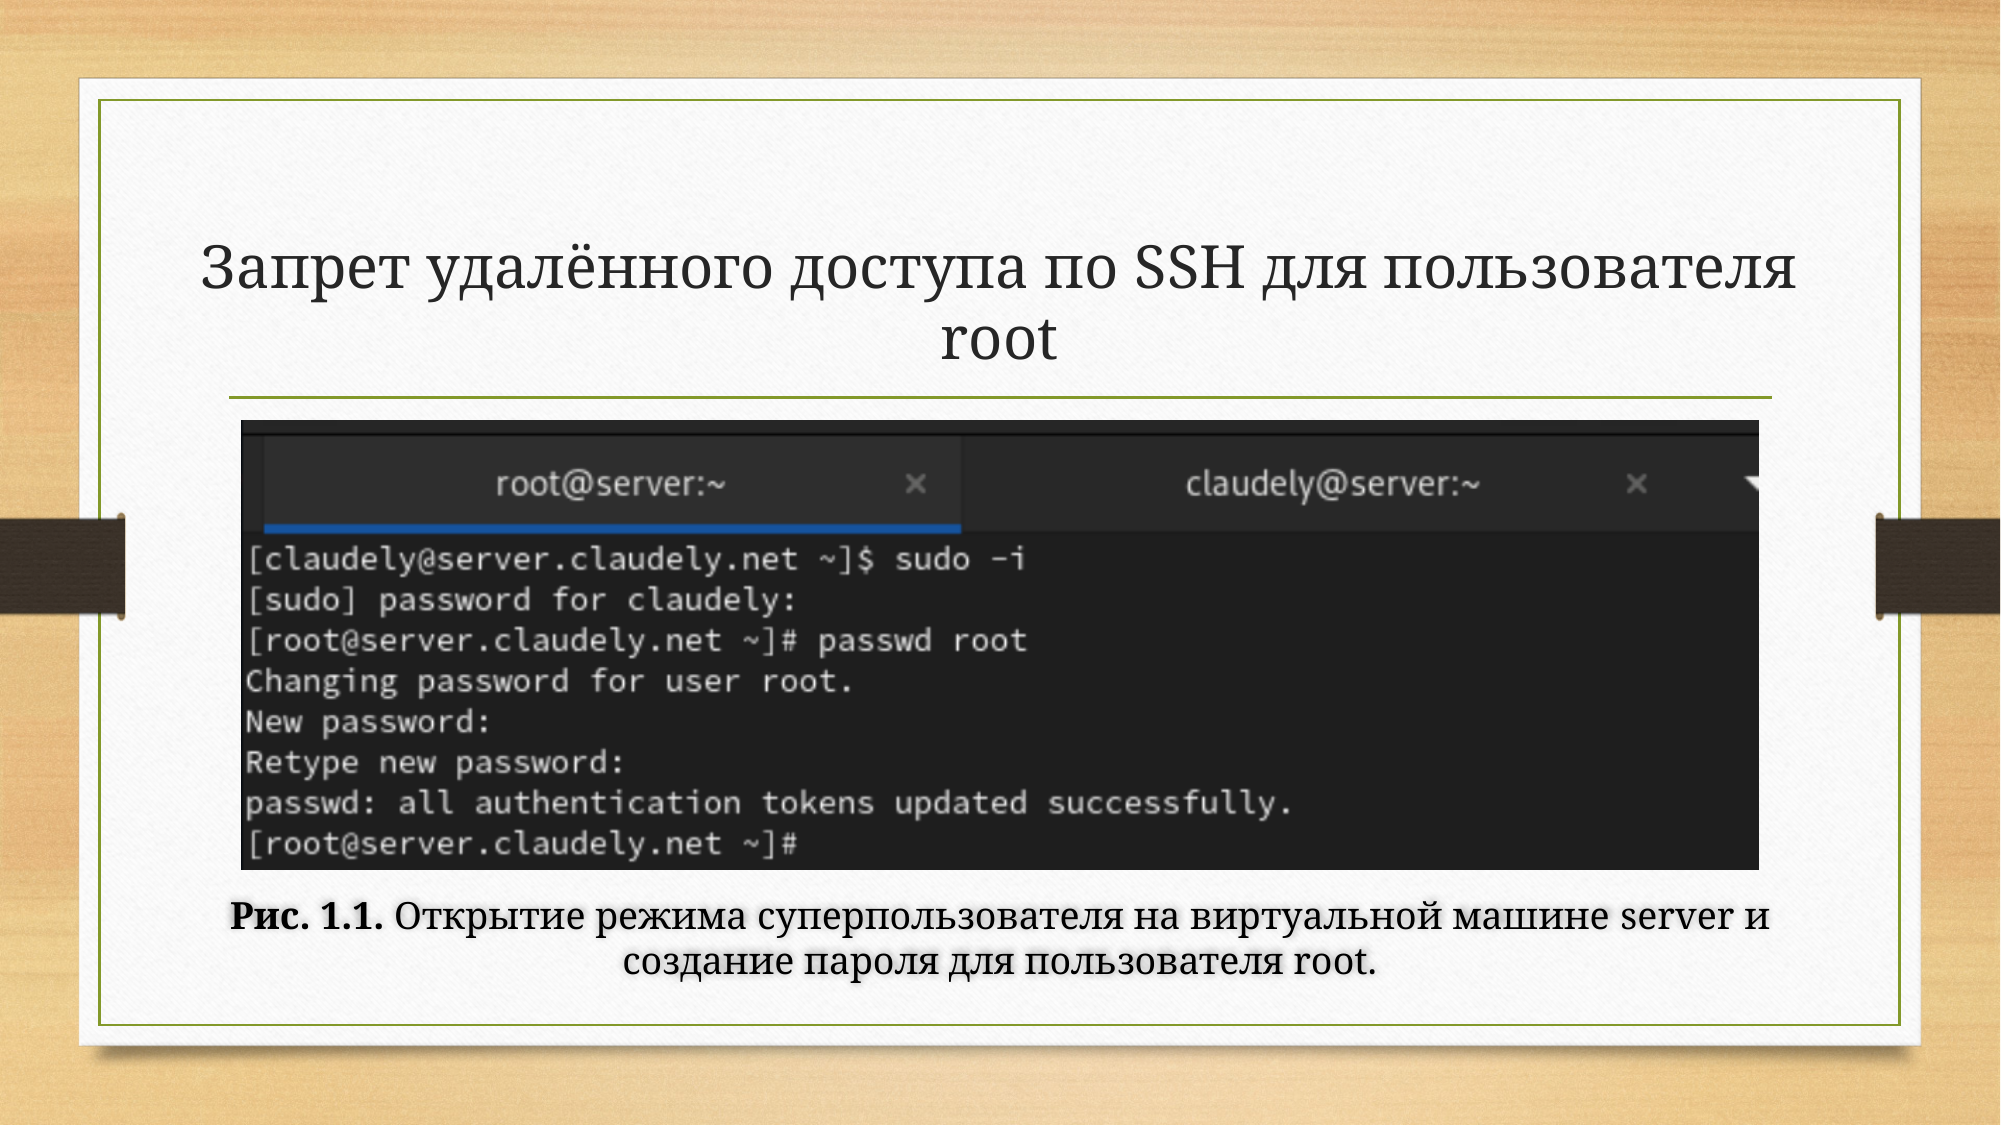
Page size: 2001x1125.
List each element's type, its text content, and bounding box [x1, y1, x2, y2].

text_box Рис. 1.1. Открытие режима суперпользователя на виртуальной машине server и создание пароля для пользователя root. [132, 890, 1868, 983]
picture [0, 0, 2001, 1125]
title Запрет удалённого доступа по SSH для пользователя root [132, 220, 1868, 380]
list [241, 420, 1759, 870]
